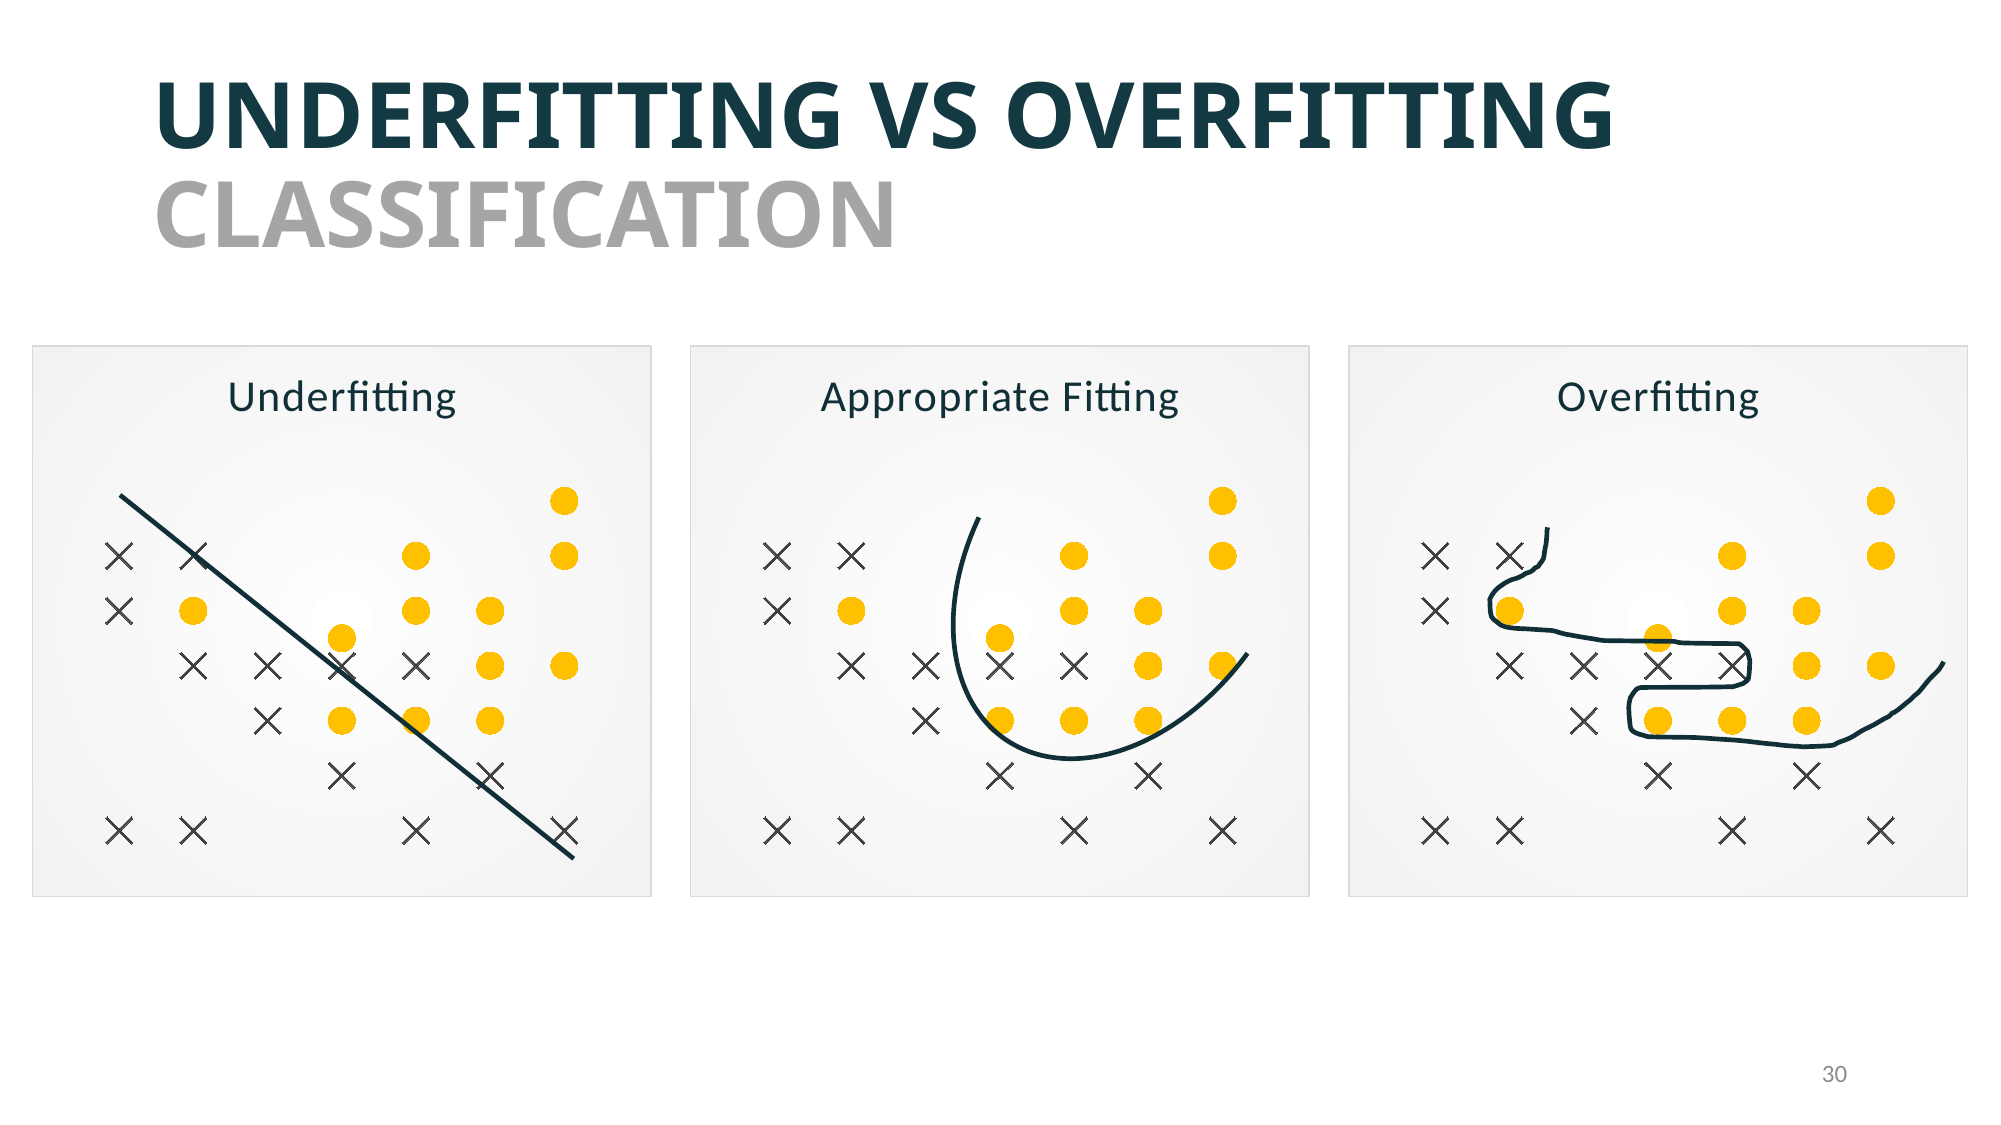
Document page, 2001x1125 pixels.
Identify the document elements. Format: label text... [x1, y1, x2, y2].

chart [31, 345, 652, 898]
slide_number 30 [1412, 1042, 1863, 1103]
chart [689, 345, 1310, 898]
title underfitting vs overfitting Classification [137, 59, 1863, 278]
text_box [119, 494, 574, 859]
chart [1348, 345, 1969, 898]
